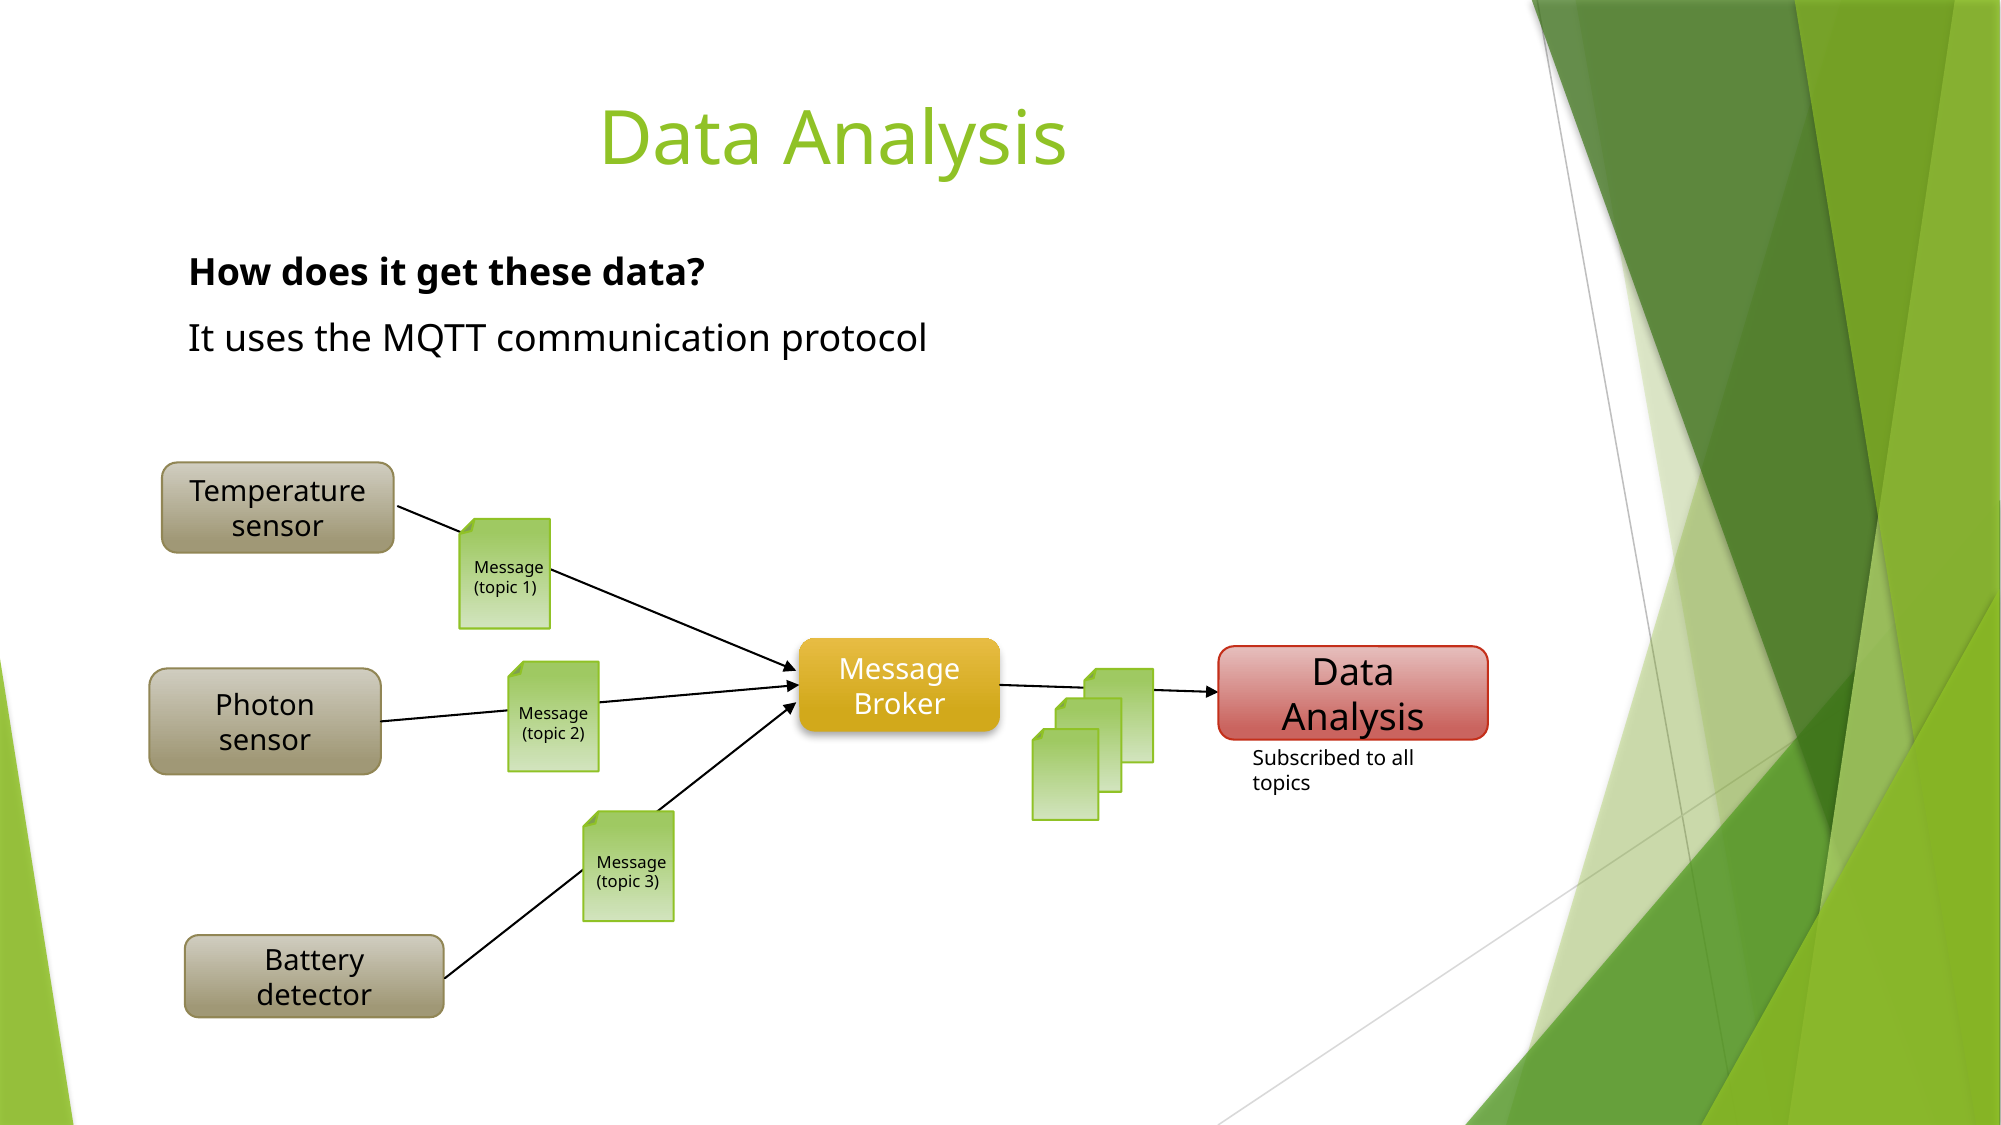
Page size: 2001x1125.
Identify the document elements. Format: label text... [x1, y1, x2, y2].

text_box Subscribed to all topics [1238, 736, 1488, 802]
text_box [1031, 728, 1100, 821]
text_box [1054, 701, 1123, 793]
text_box Temperature sensor [160, 461, 395, 554]
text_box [999, 684, 1219, 693]
text_box Message Broker [799, 638, 1001, 732]
text_box [1123, 701, 1155, 764]
text_box Data Analysis [1217, 645, 1489, 741]
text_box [380, 684, 800, 722]
text_box Photon sensor [148, 667, 382, 776]
text_box How does it get these data? It uses the MQTT communication protocol [173, 240, 1215, 366]
text_box [1083, 667, 1155, 683]
text_box Data Analysis [583, 81, 1282, 187]
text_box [444, 730, 797, 979]
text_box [397, 505, 797, 672]
text_box Battery detector [183, 934, 445, 1019]
